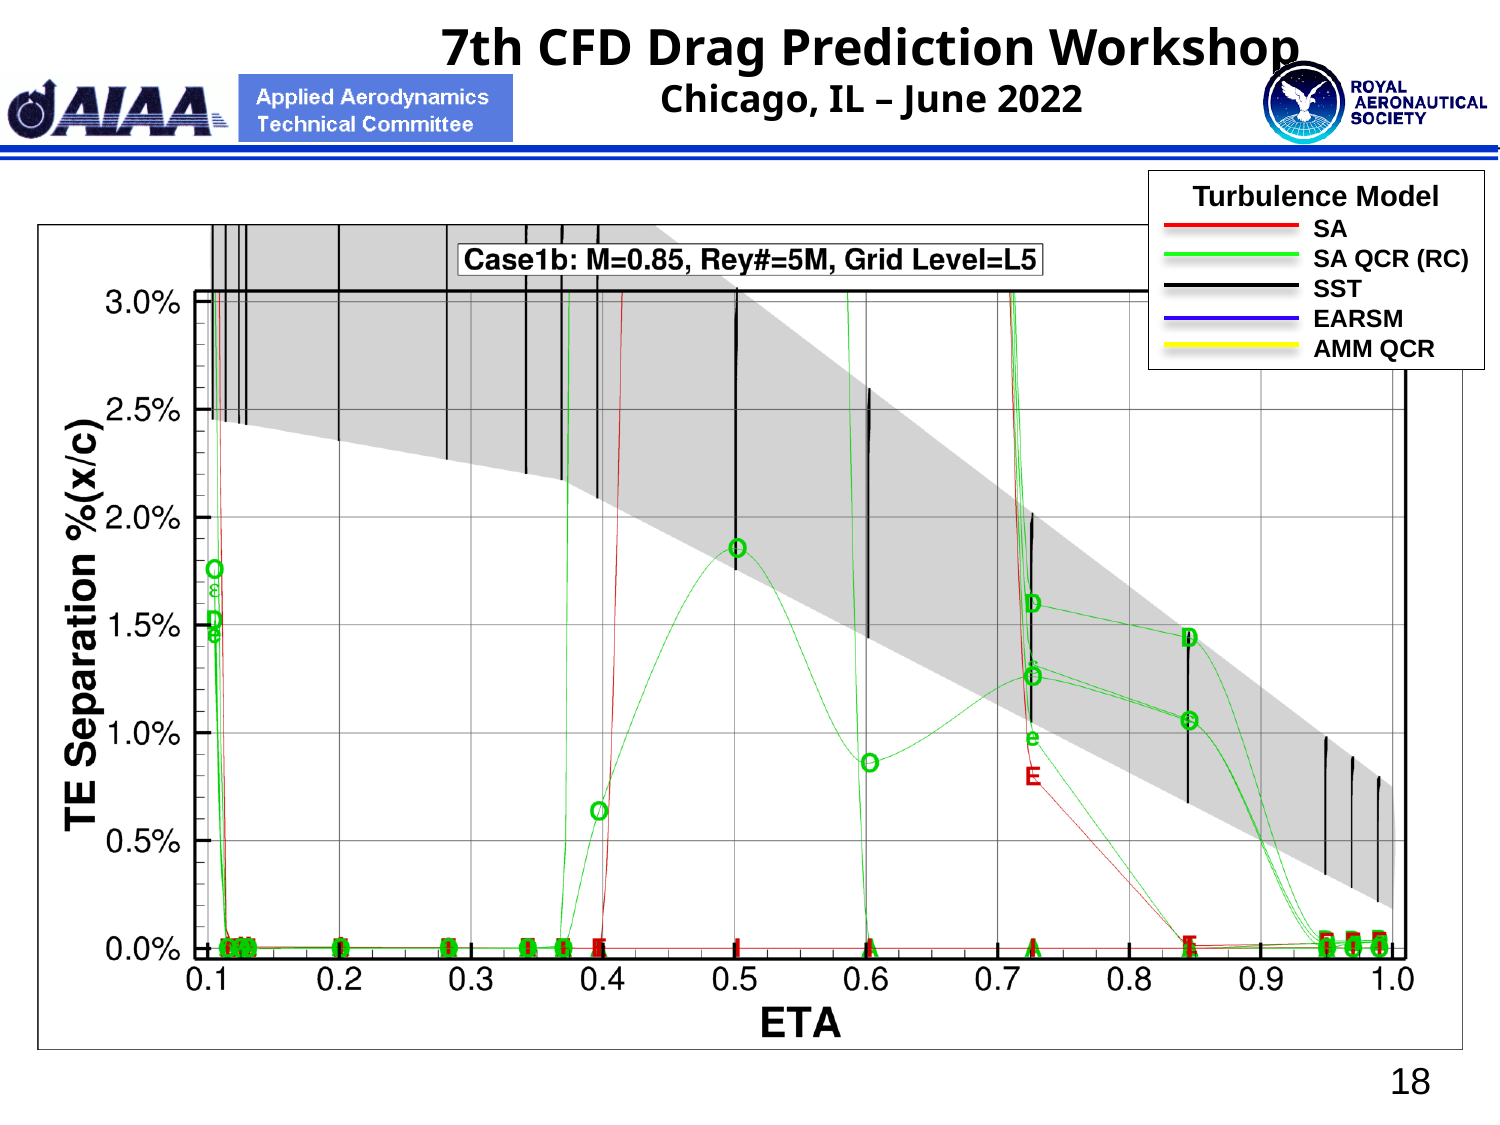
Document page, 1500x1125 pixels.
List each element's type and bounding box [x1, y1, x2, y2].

picture [37, 224, 1463, 1051]
picture [1259, 36, 1488, 147]
text_box [1146, 169, 1487, 373]
picture [0, 74, 513, 142]
